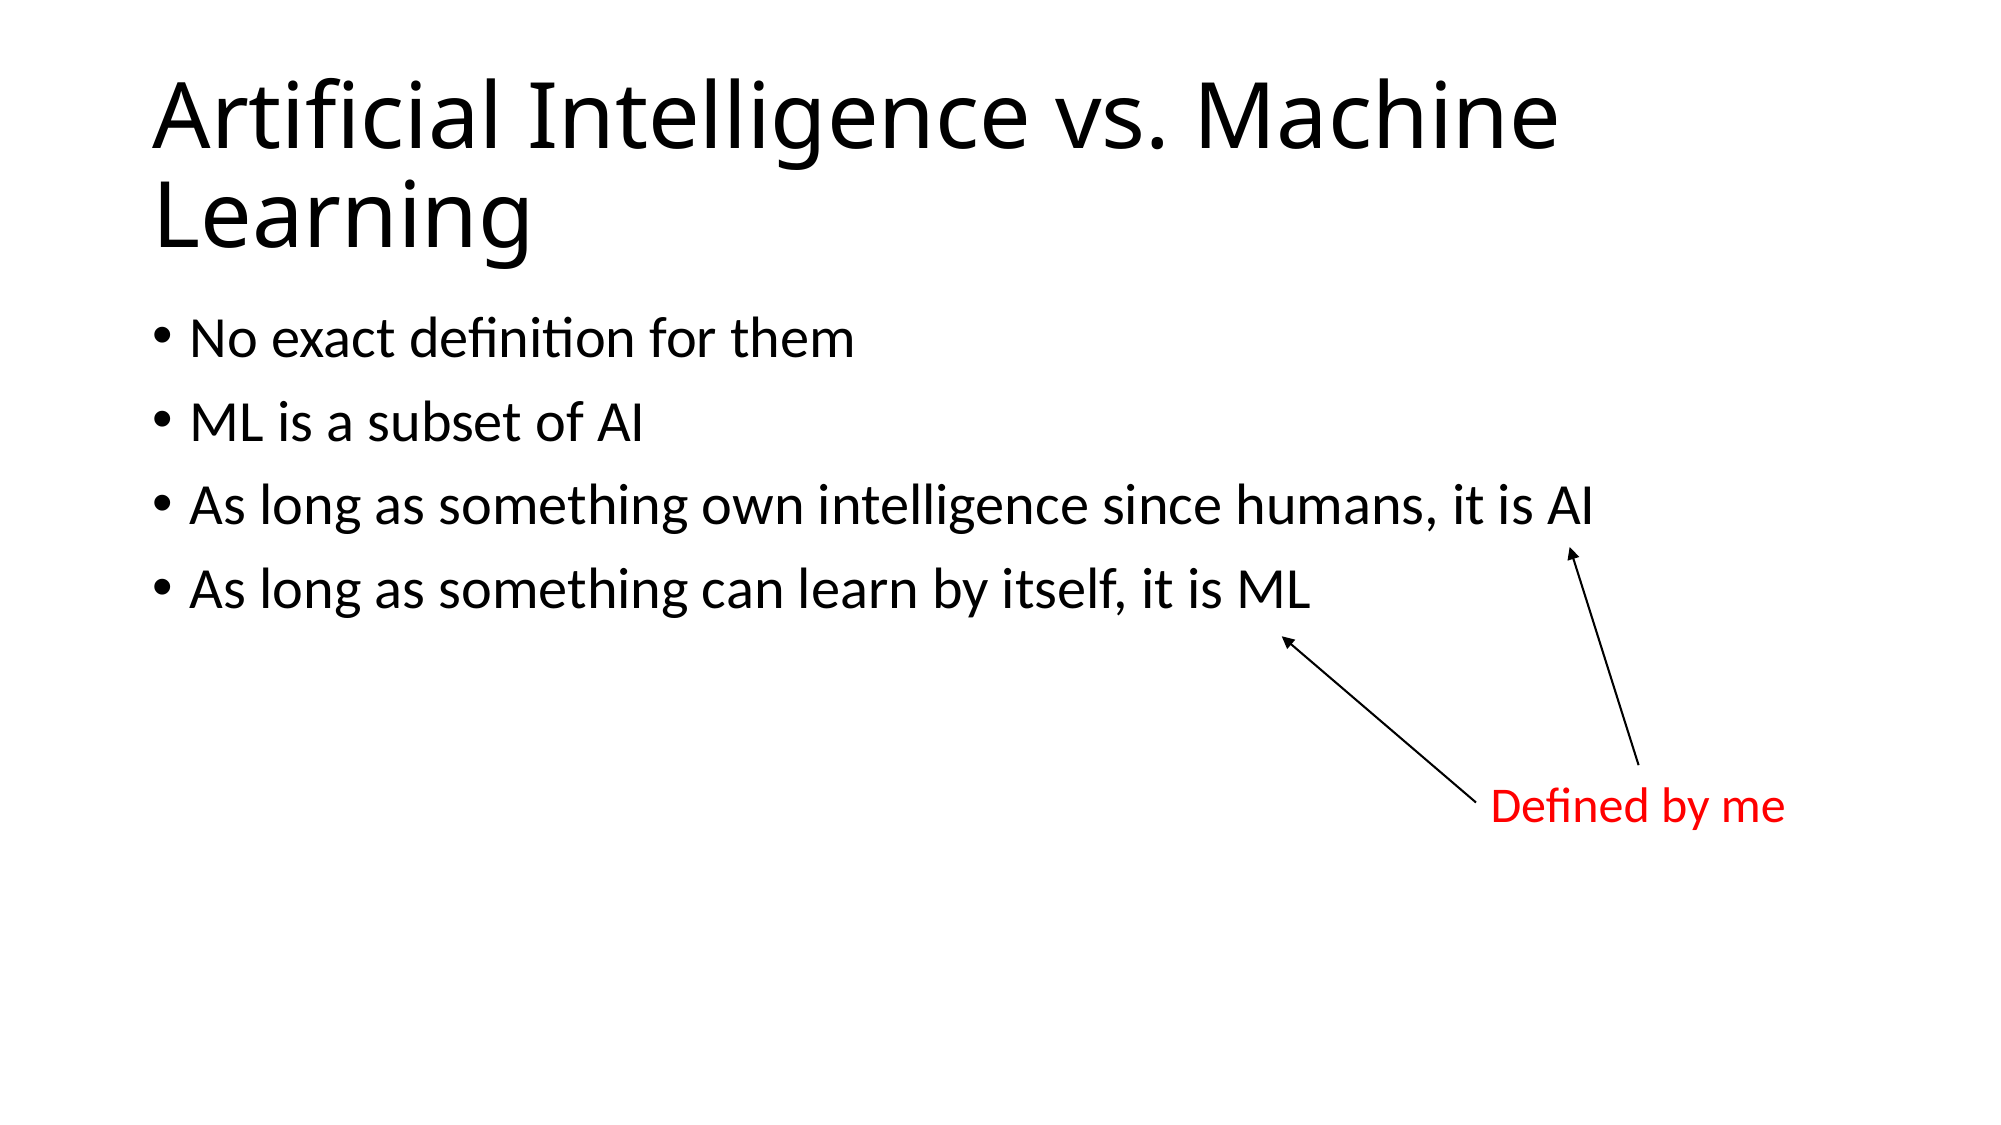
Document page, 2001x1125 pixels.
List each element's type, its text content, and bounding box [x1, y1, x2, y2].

list No exact definition for them ML is a subset of AI As long as something own intelligence since humans, it is AI As long as something can learn by itself, it is ML [137, 299, 1863, 1014]
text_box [1569, 546, 1639, 766]
title Artificial Intelligence vs. Machine Learning [137, 59, 1863, 278]
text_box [1281, 636, 1475, 803]
text_box Defined by me [1475, 765, 1802, 840]
